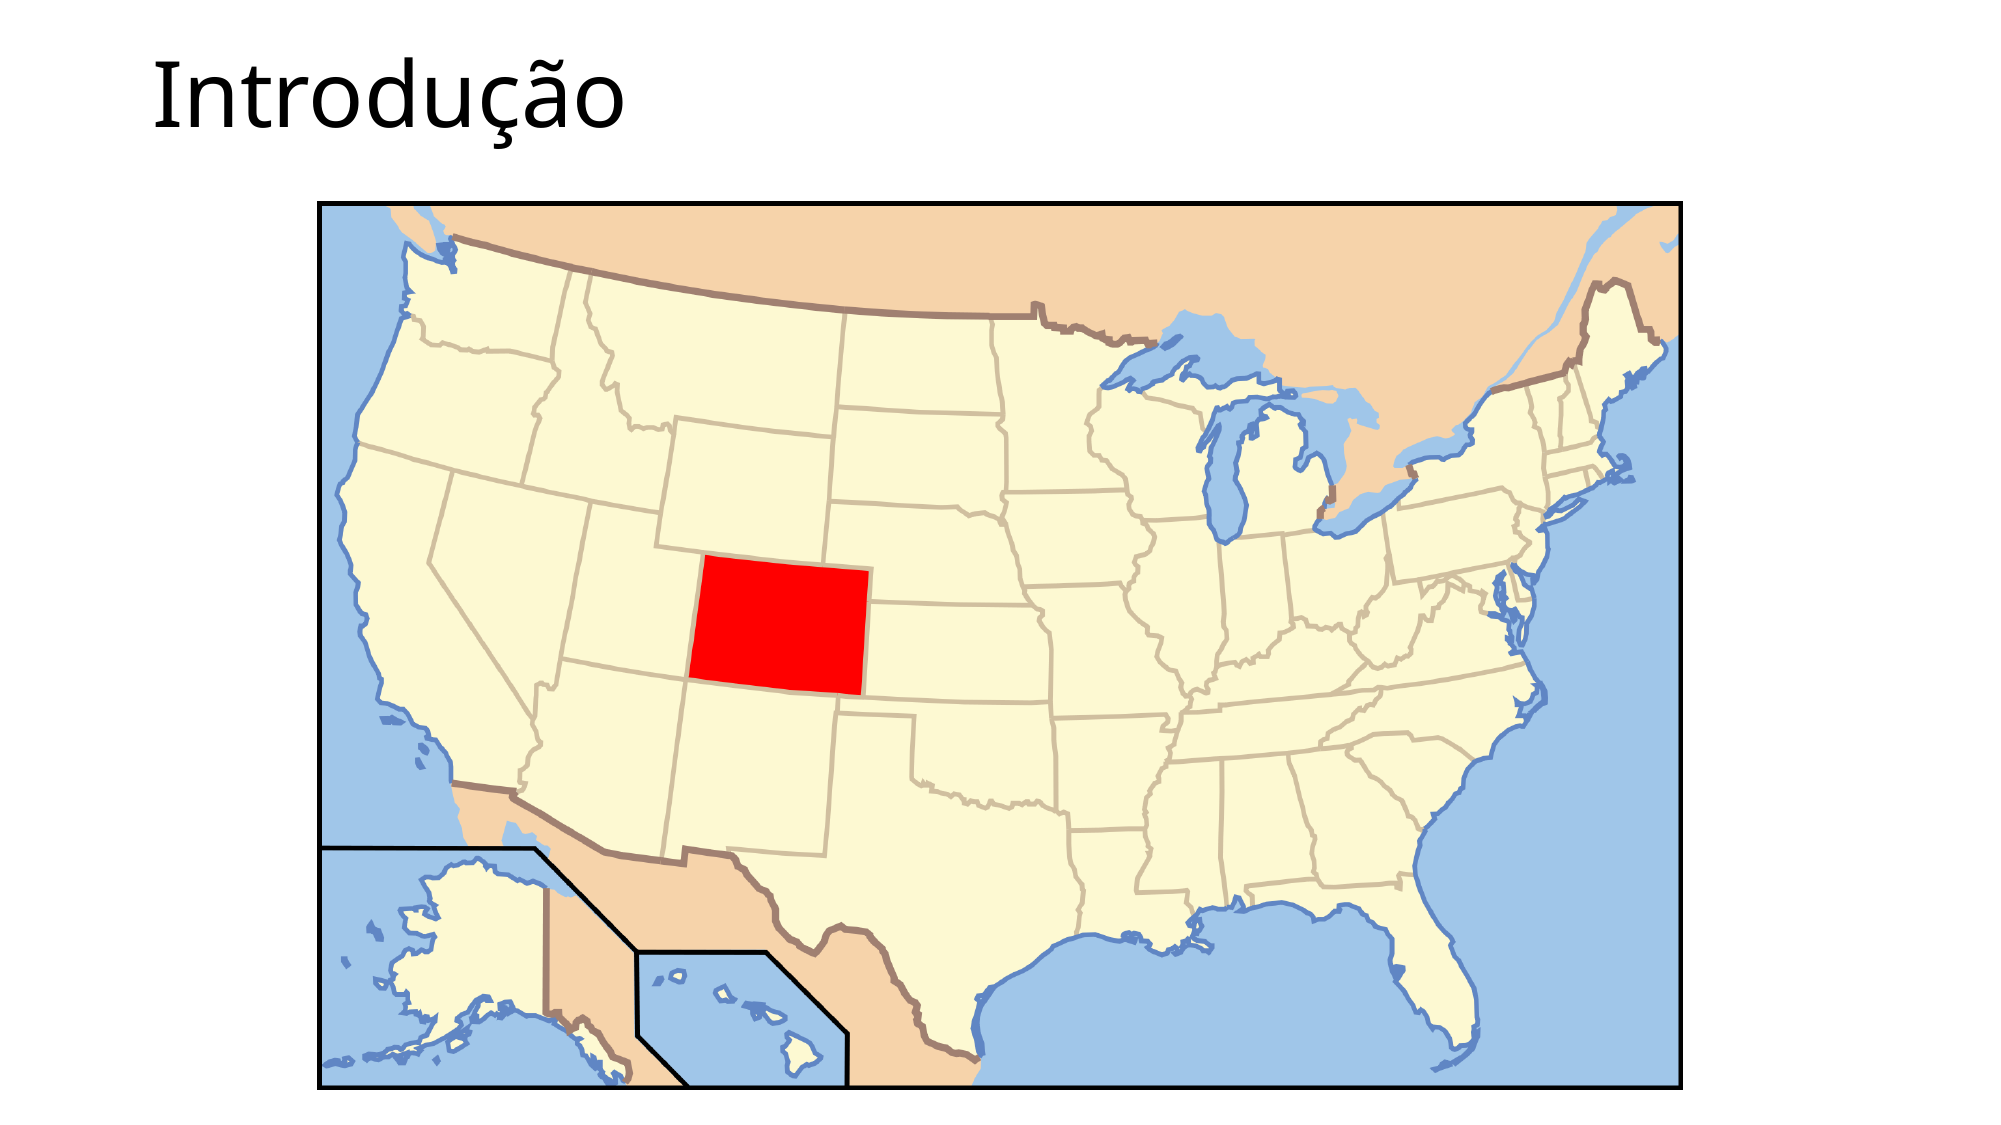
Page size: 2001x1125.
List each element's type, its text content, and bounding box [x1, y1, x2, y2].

picture [317, 201, 1683, 1090]
title Introdução [137, 35, 1863, 161]
